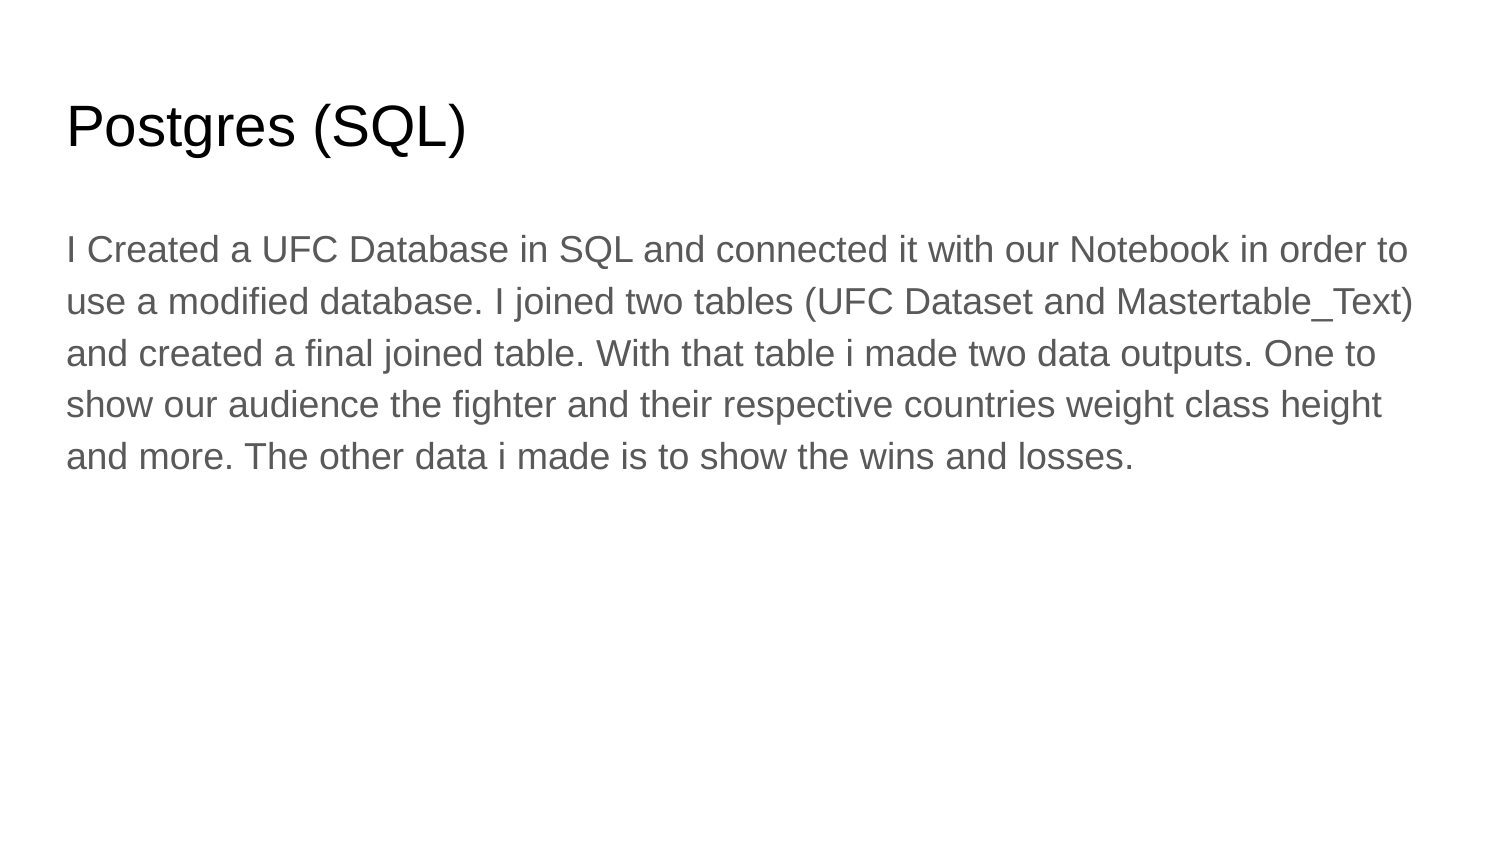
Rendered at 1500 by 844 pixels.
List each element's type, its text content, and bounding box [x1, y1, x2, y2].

title Postgres (SQL) [51, 72, 1449, 167]
list I Created a UFC Database in SQL and connected it with our Notebook in order to use a modified database. I joined two tables (UFC Dataset and Mastertable_Text) and created a final joined table. With that table i made two data outputs. One to show our audience the fighter and their respective countries weight class height and more. The other data i made is to show the wins and losses. [51, 203, 1449, 764]
